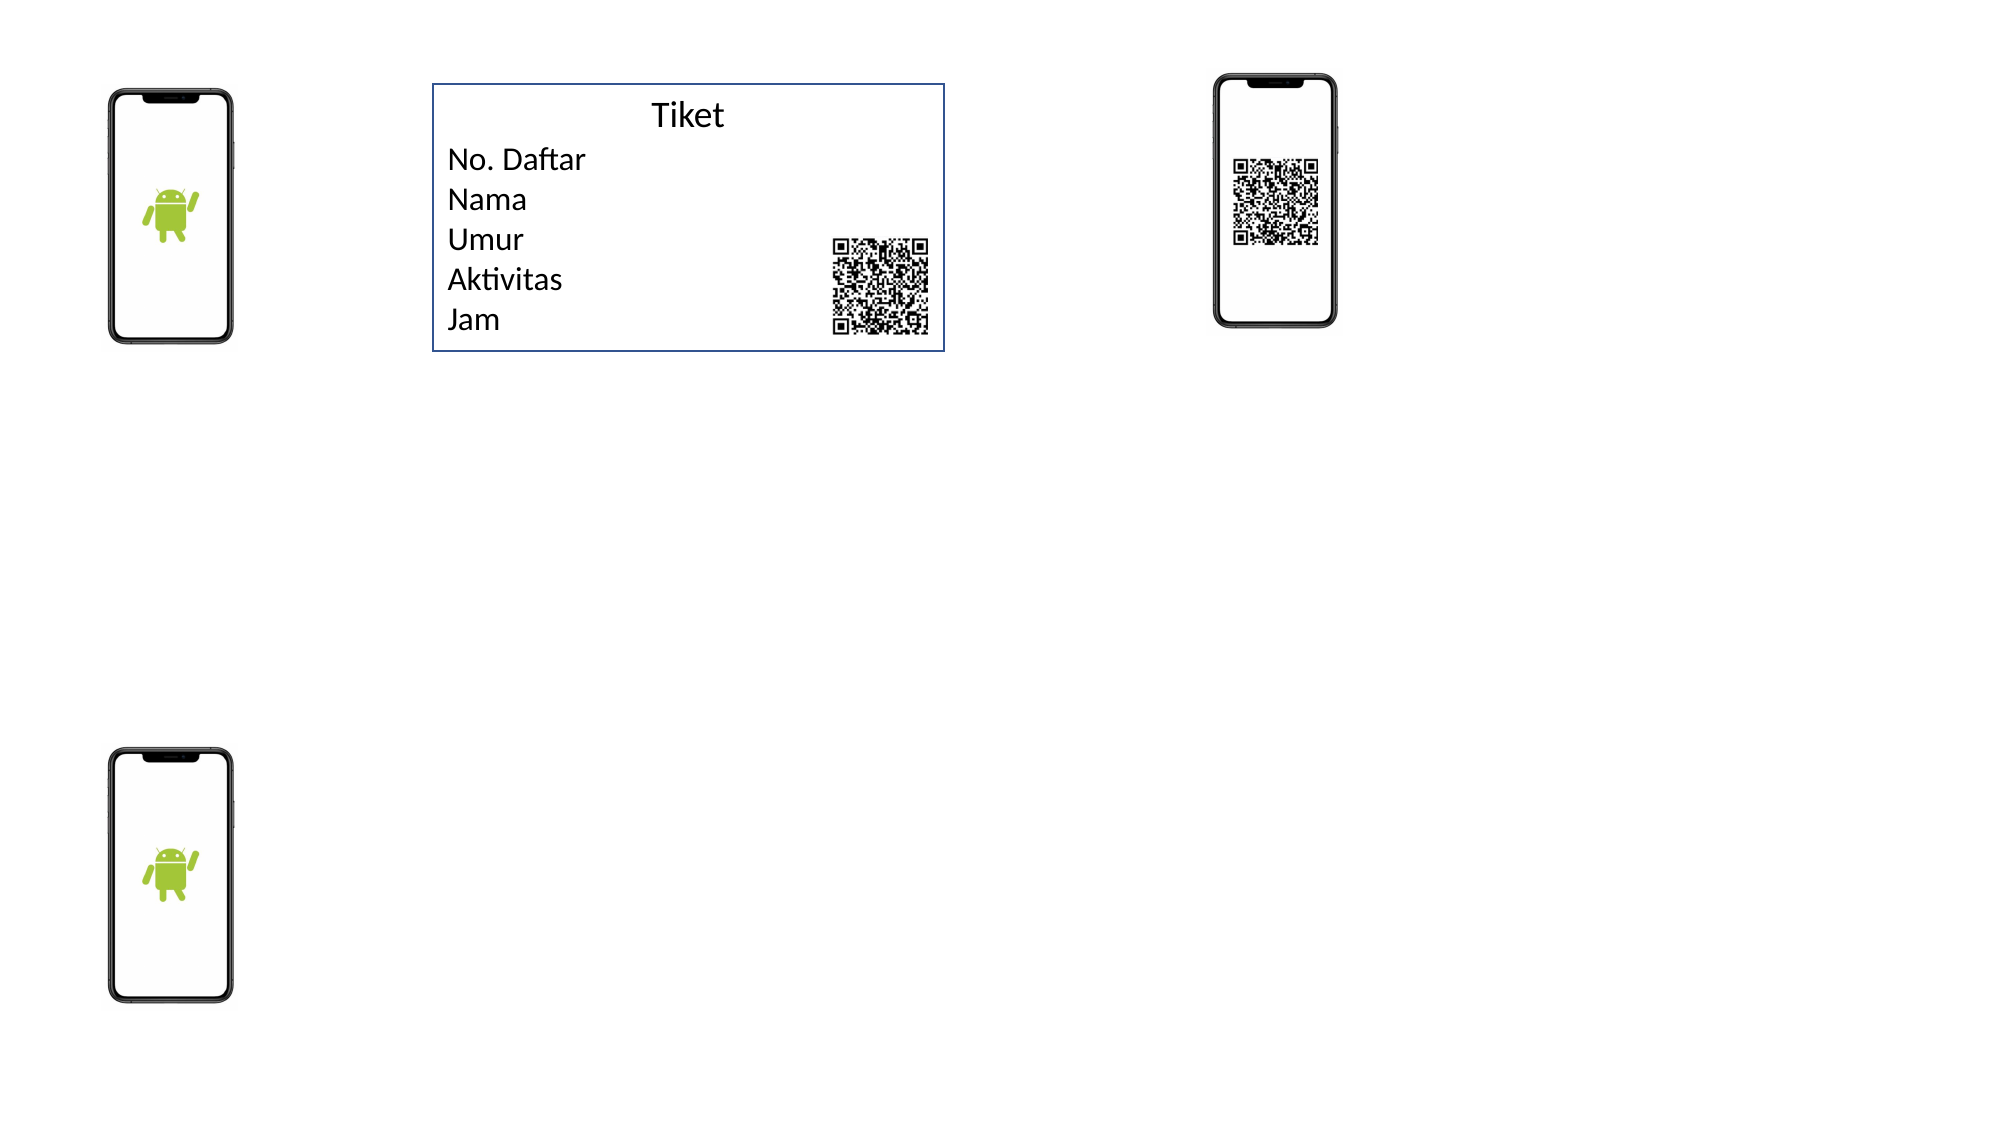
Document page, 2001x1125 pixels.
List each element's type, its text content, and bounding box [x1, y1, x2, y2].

picture [101, 743, 238, 1011]
picture [831, 236, 928, 336]
picture [1206, 68, 1343, 336]
picture [101, 84, 238, 352]
text_box Tiket [514, 83, 863, 141]
text_box No. Daftar Nama Umur Aktivitas Jam [432, 83, 945, 352]
